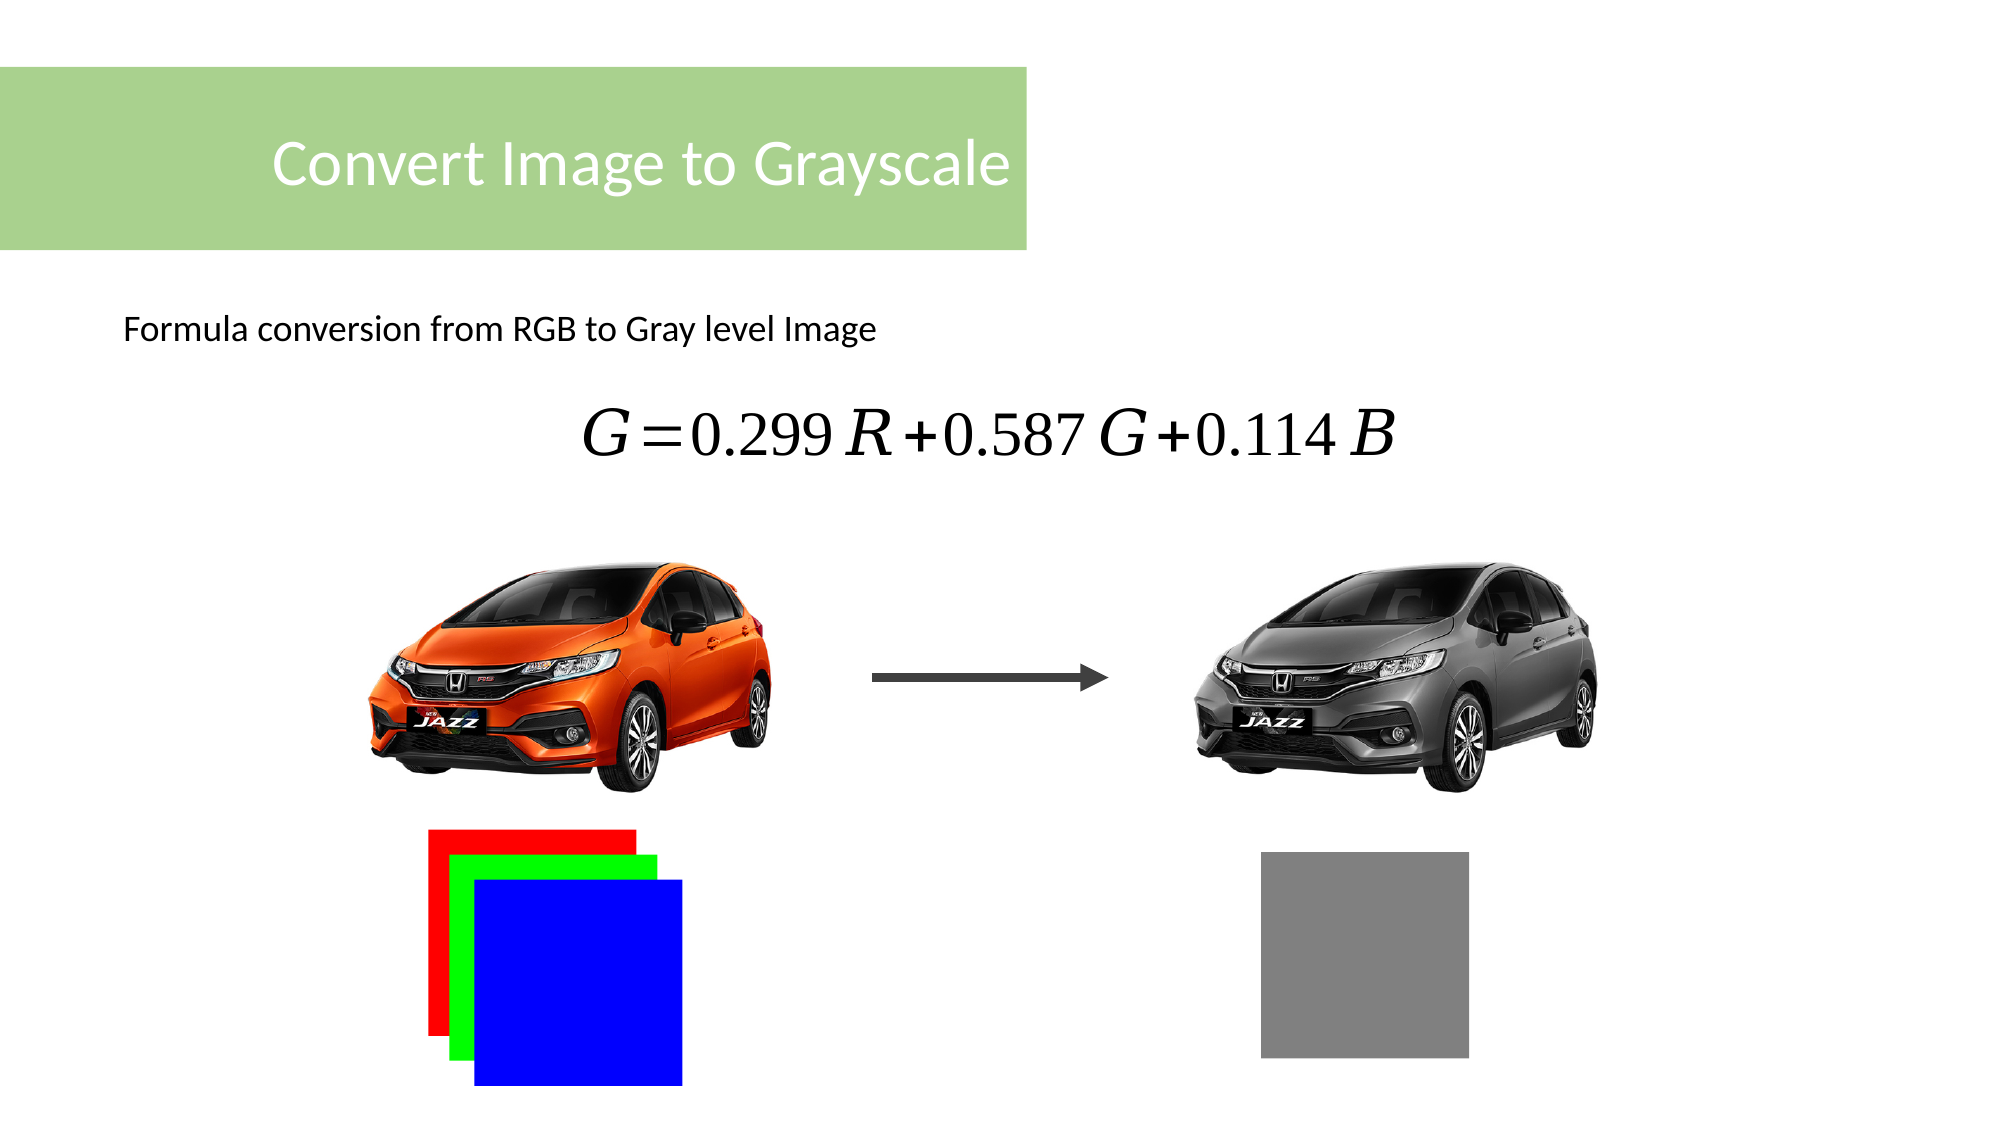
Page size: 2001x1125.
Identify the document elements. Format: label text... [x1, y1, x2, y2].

text_box Formula conversion from RGB to Gray level Image [108, 296, 1109, 356]
picture [344, 508, 794, 846]
picture [1170, 508, 1620, 846]
text_box Convert Image to Grayscale [0, 66, 1028, 251]
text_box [428, 829, 683, 1086]
text_box [1260, 851, 1470, 1059]
